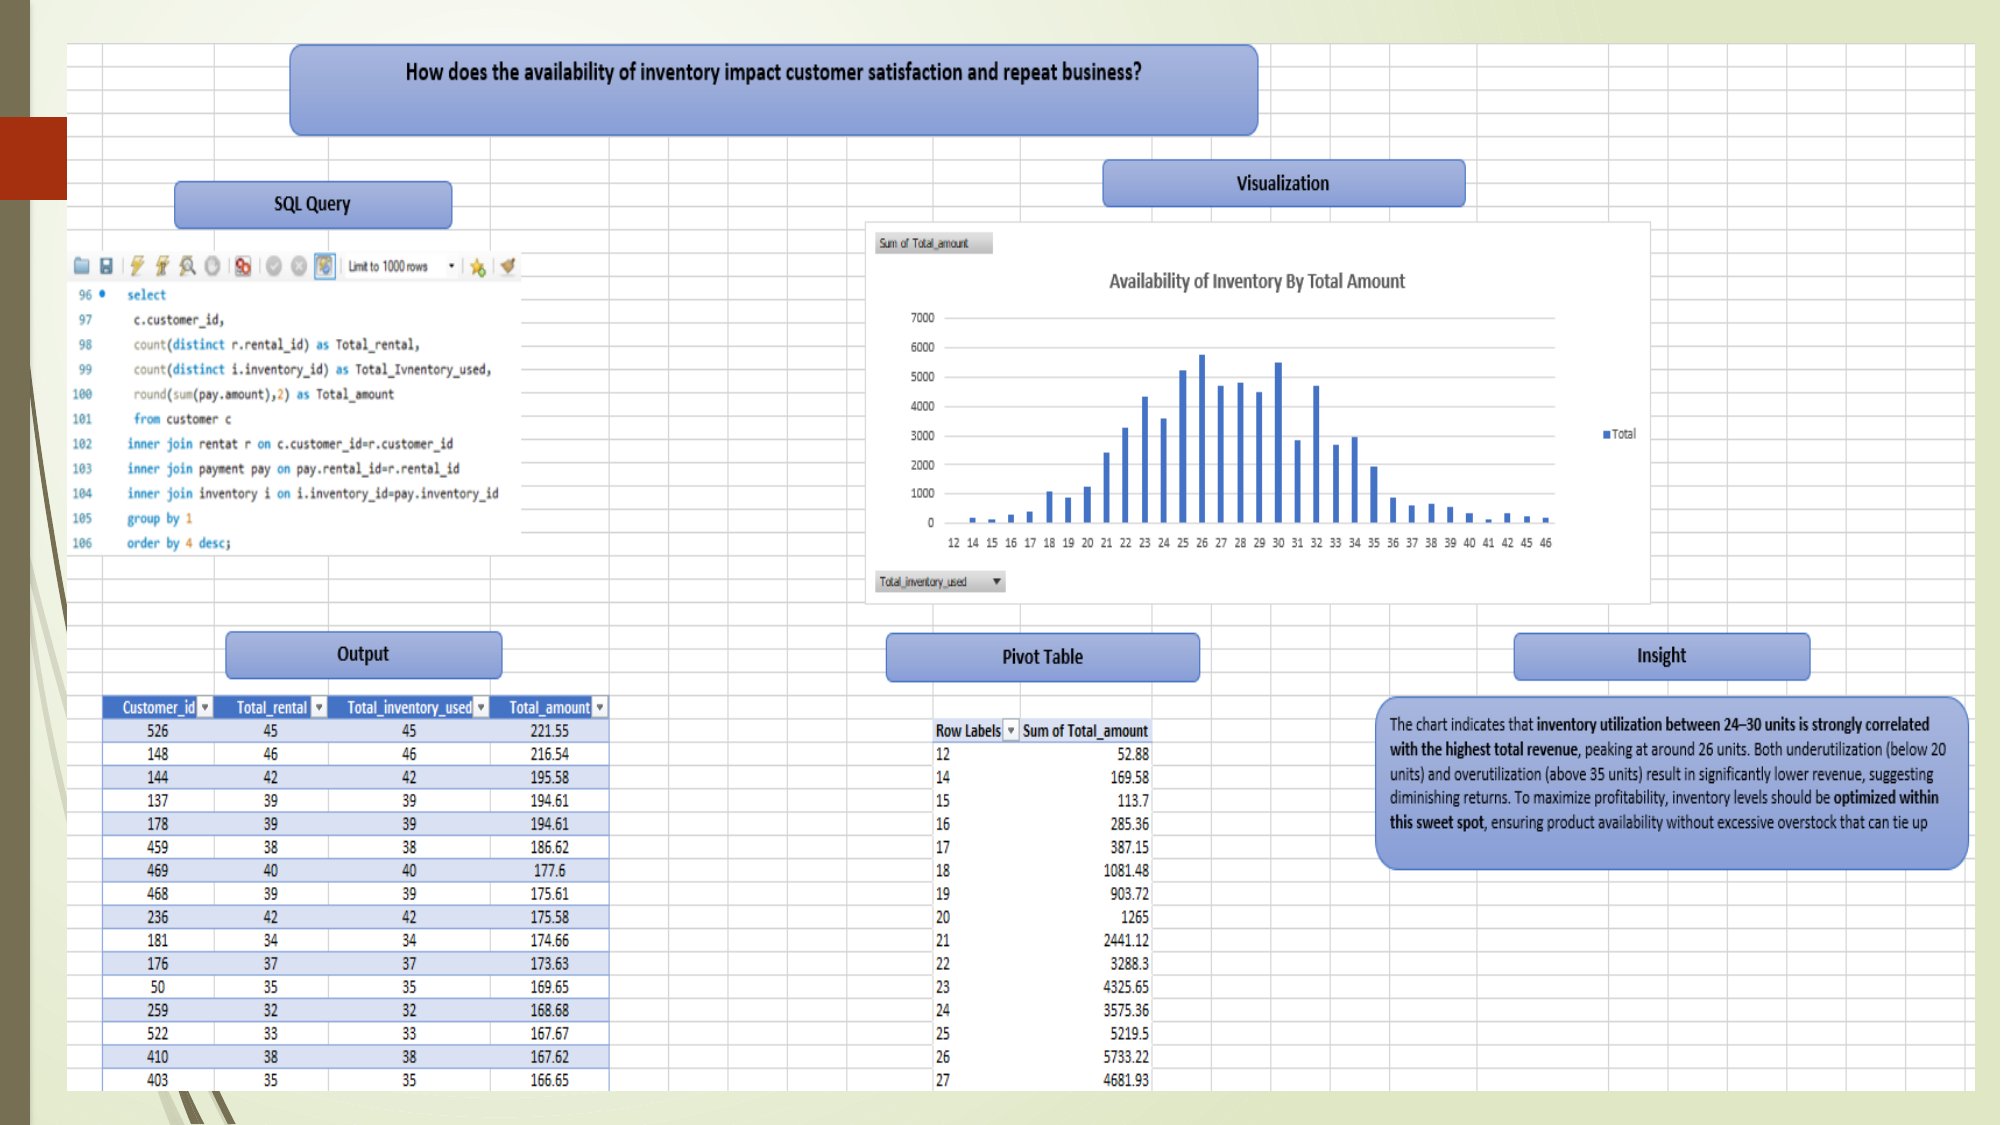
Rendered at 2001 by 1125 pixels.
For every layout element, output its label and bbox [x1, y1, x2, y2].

picture [66, 43, 1976, 1091]
